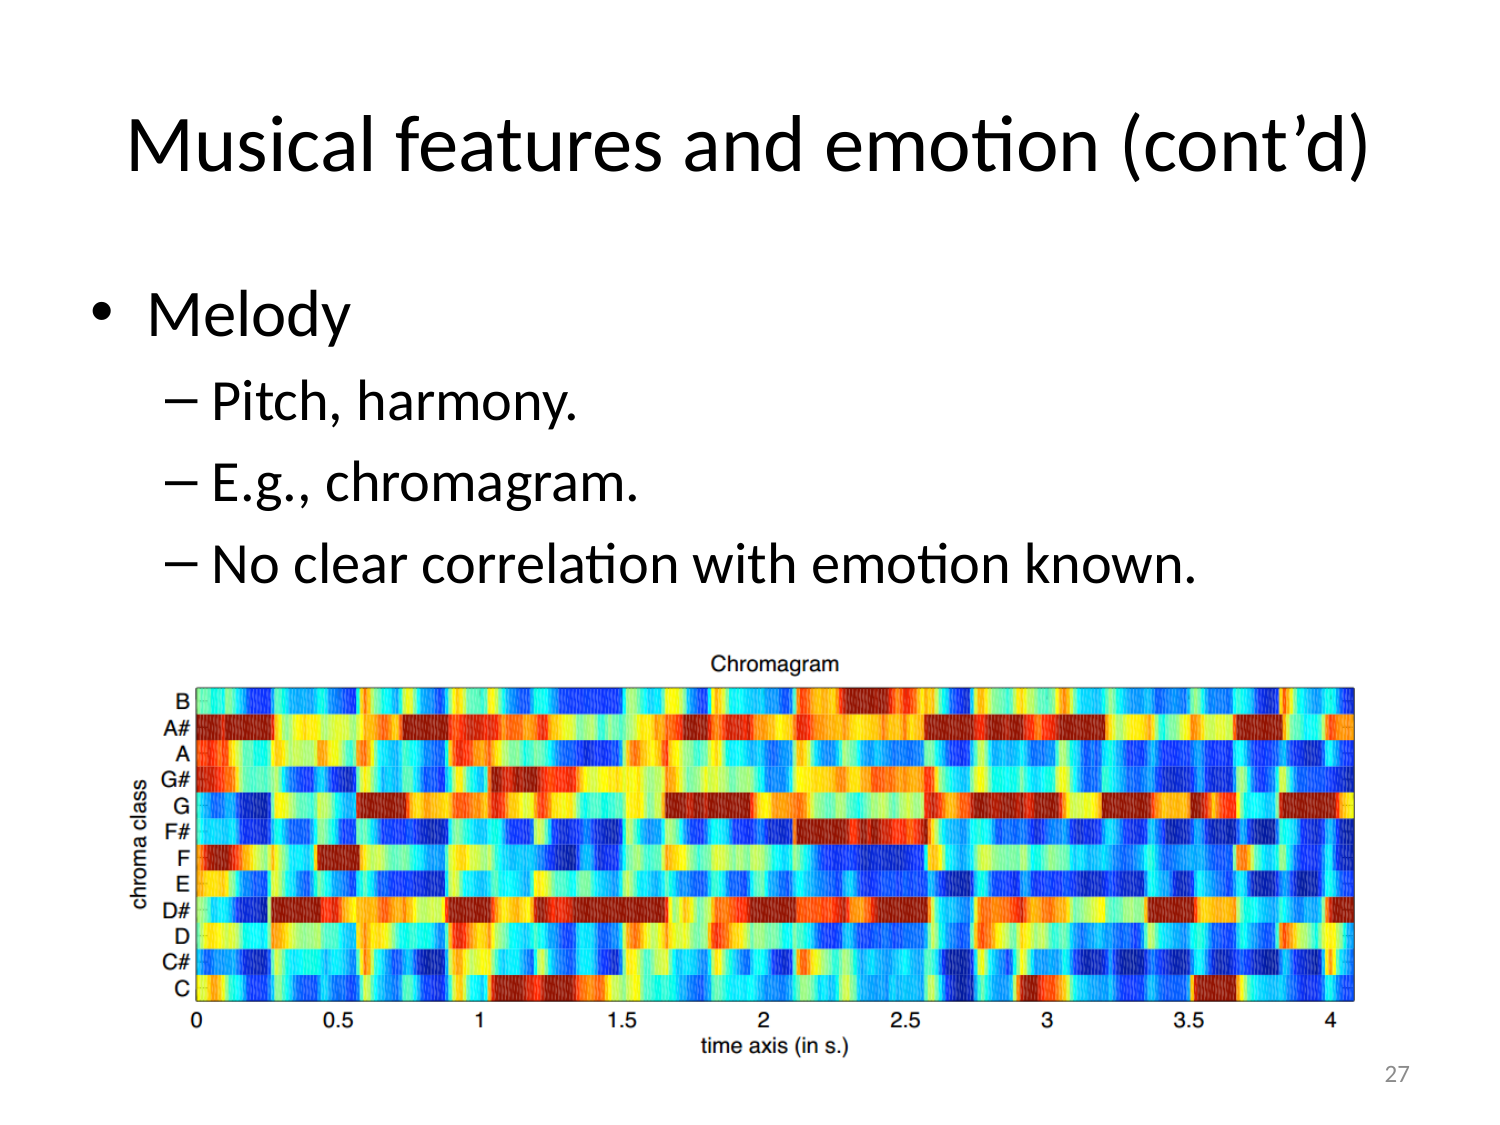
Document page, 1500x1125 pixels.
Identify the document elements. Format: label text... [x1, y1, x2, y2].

list Melody Pitch, harmony. E.g., chromagram. No clear correlation with emotion known. [75, 262, 1425, 1005]
slide_number 27 [1074, 1042, 1425, 1103]
title Musical features and emotion (cont’d) [75, 45, 1425, 233]
picture [121, 649, 1377, 1063]
